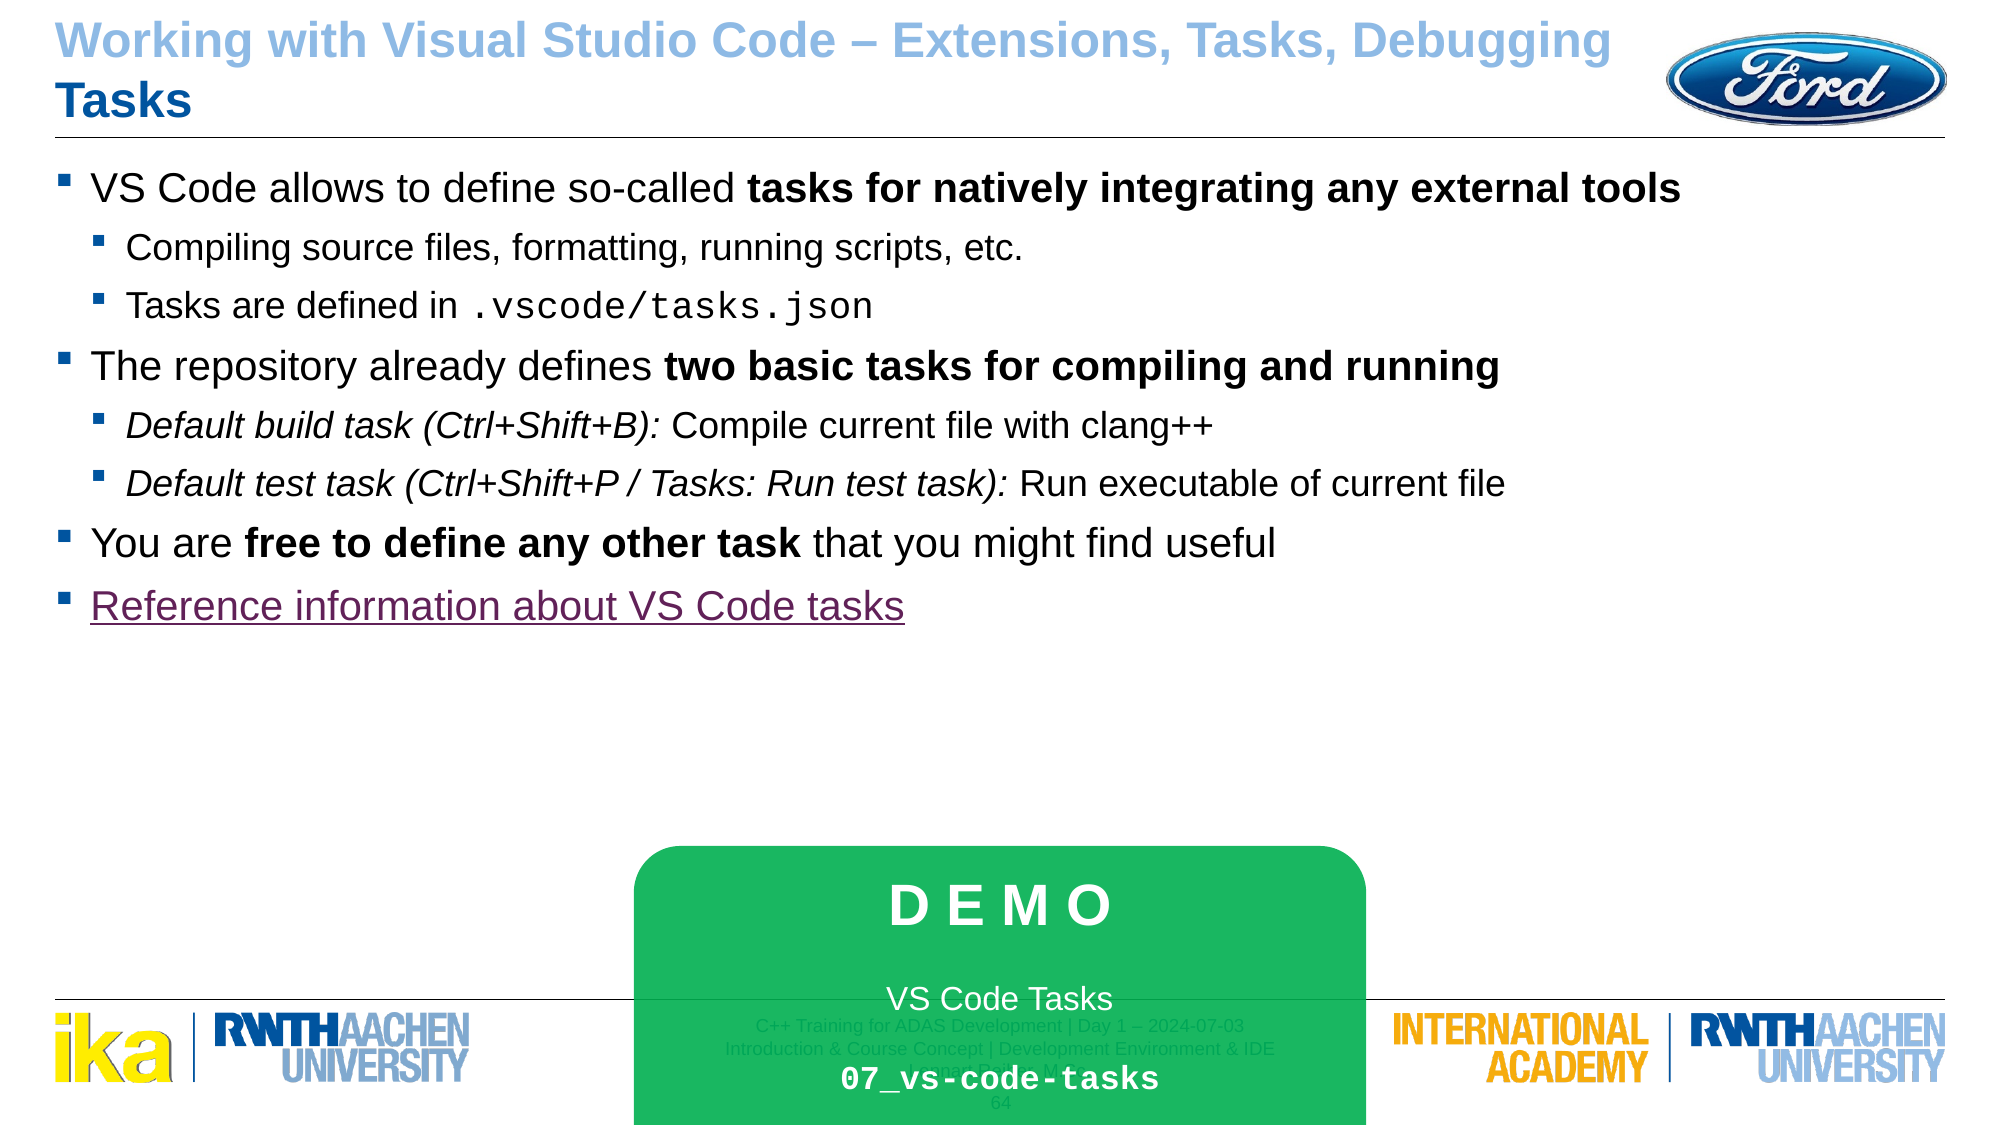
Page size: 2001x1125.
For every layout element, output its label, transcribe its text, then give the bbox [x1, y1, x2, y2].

picture [55, 1012, 469, 1083]
text_box D E M O VS Code Tasks 07_vs-code-tasks [632, 976, 1368, 1125]
list Working with Visual Studio Code – Extensions, Tasks, Debugging Tasks [55, 7, 1945, 129]
picture [1394, 1012, 1945, 1083]
list VS Code allows to define so-called tasks for natively integrating any external tools Compiling source files, formatting, running scripts, etc. Tasks are defined in .vscode/tasks.json The repository already defines two basic tasks for compiling and running Default build task (Ctrl+Shift+B): Compile current file with clang++ Default test task (Ctrl+Shift+P / Tasks: Run test task): Run executable of current file You are free to define any other task that you might find useful Reference information about VS Code tasks [54, 160, 1945, 976]
